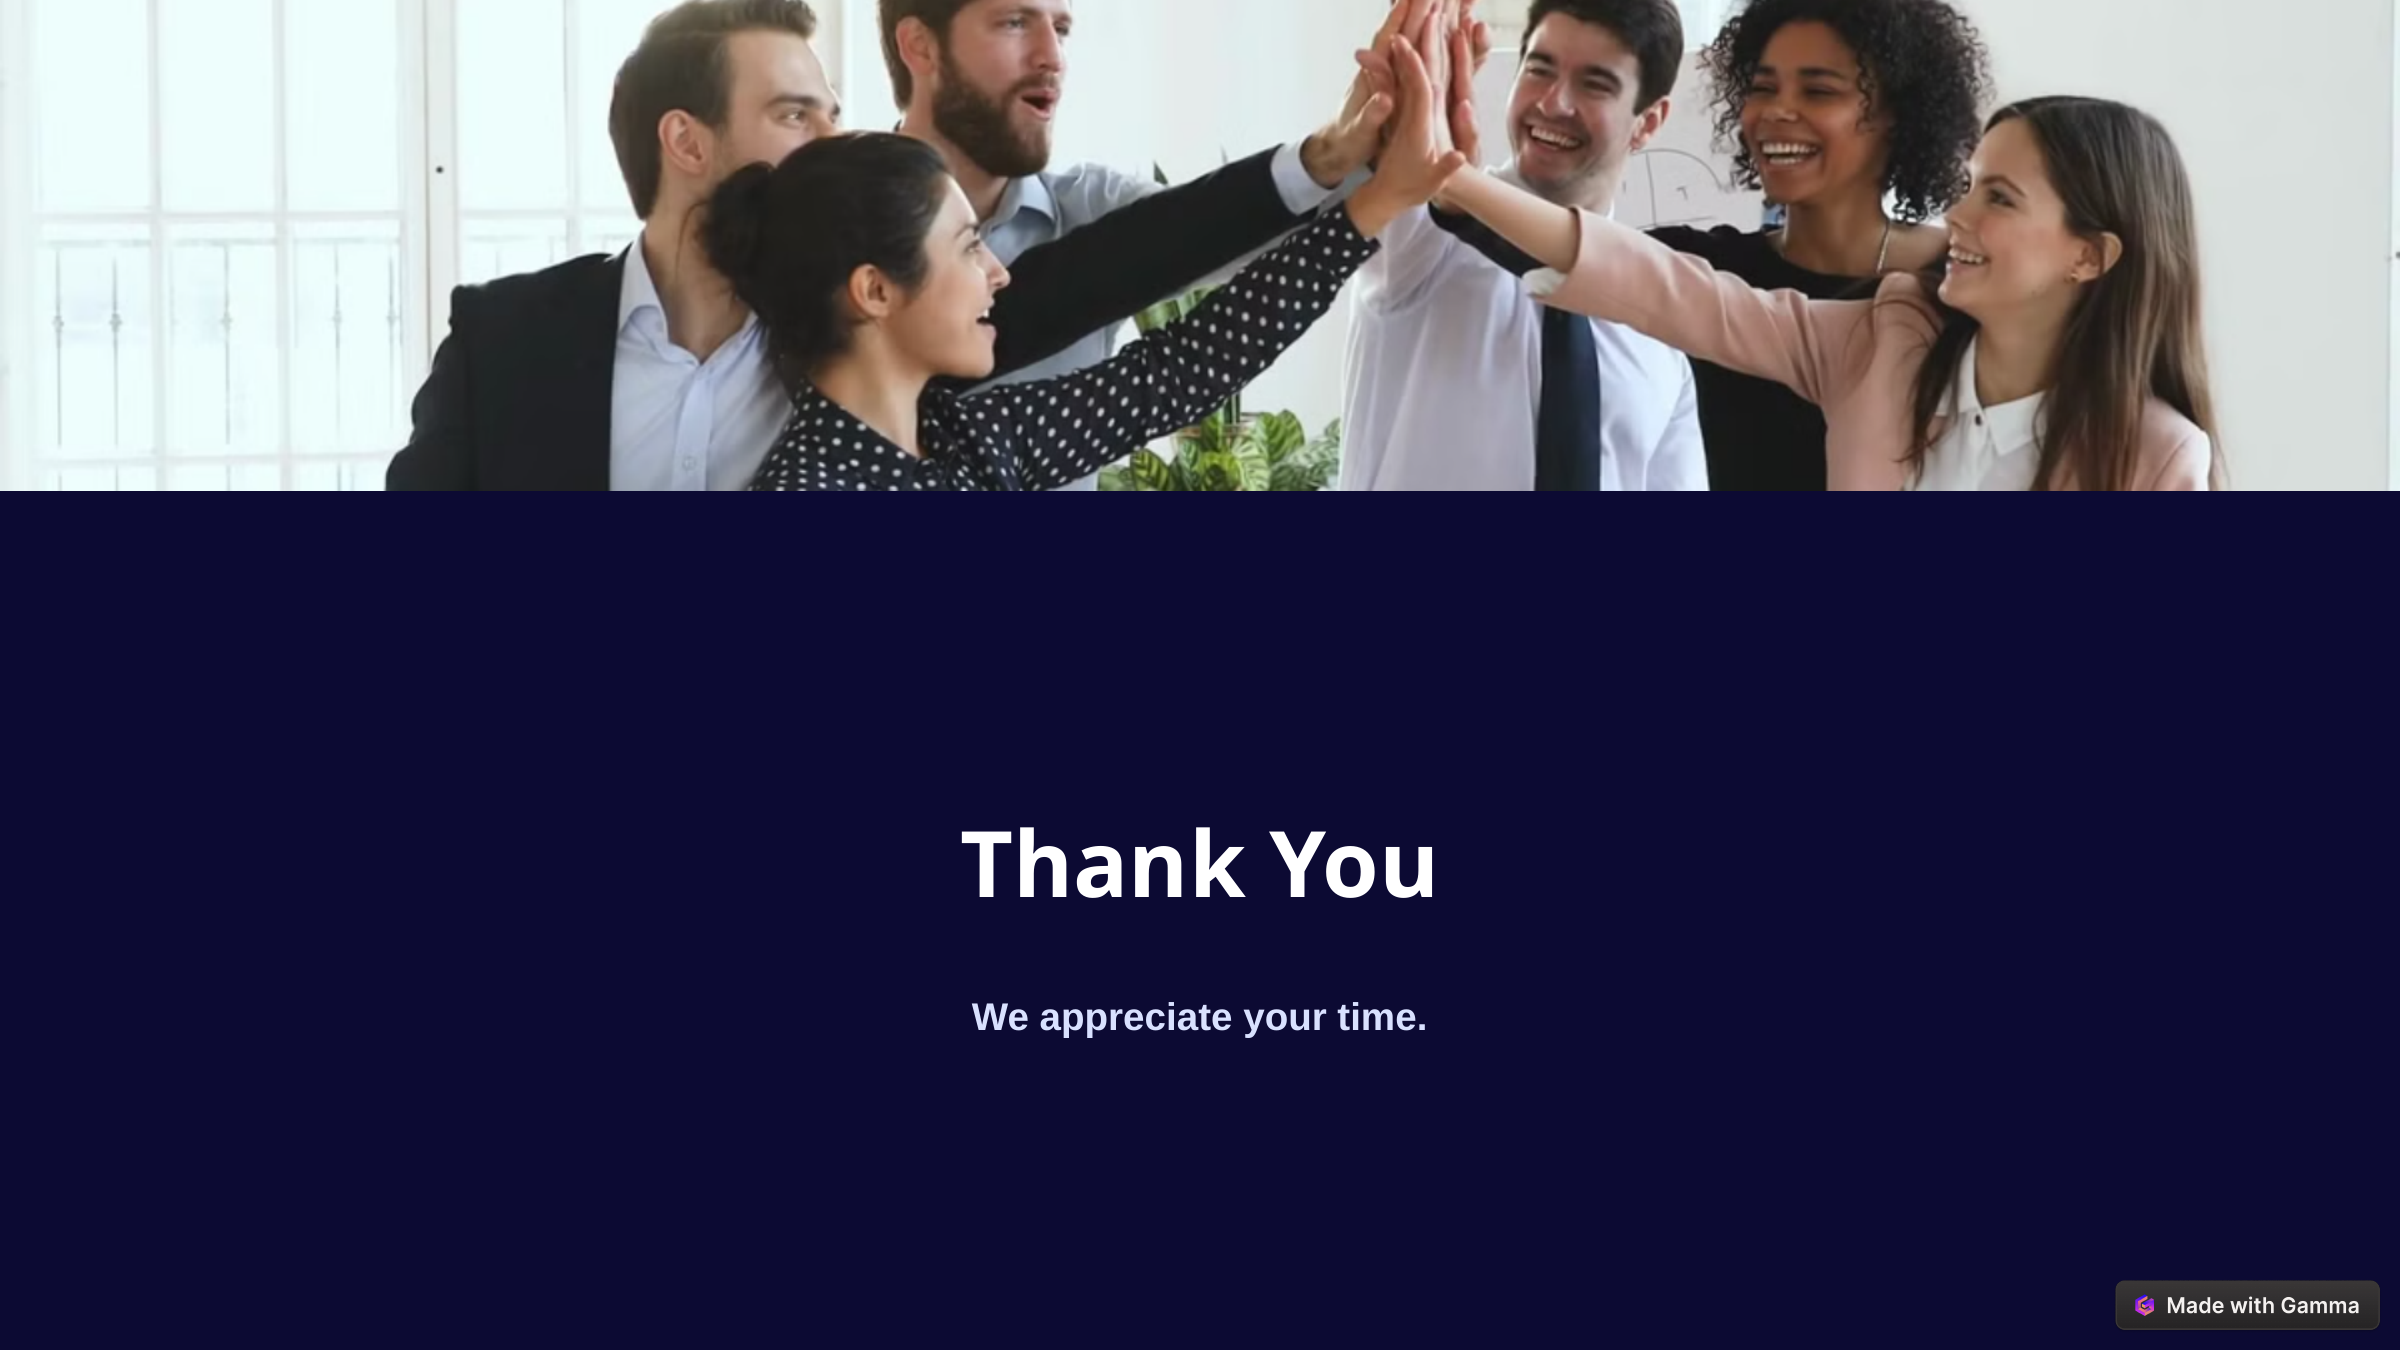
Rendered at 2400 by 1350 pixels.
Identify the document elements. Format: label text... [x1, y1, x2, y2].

text_box We appreciate your time. [137, 976, 2263, 1039]
picture [0, 0, 2400, 491]
text_box Thank You [737, 801, 1662, 918]
picture [2106, 1271, 2389, 1339]
